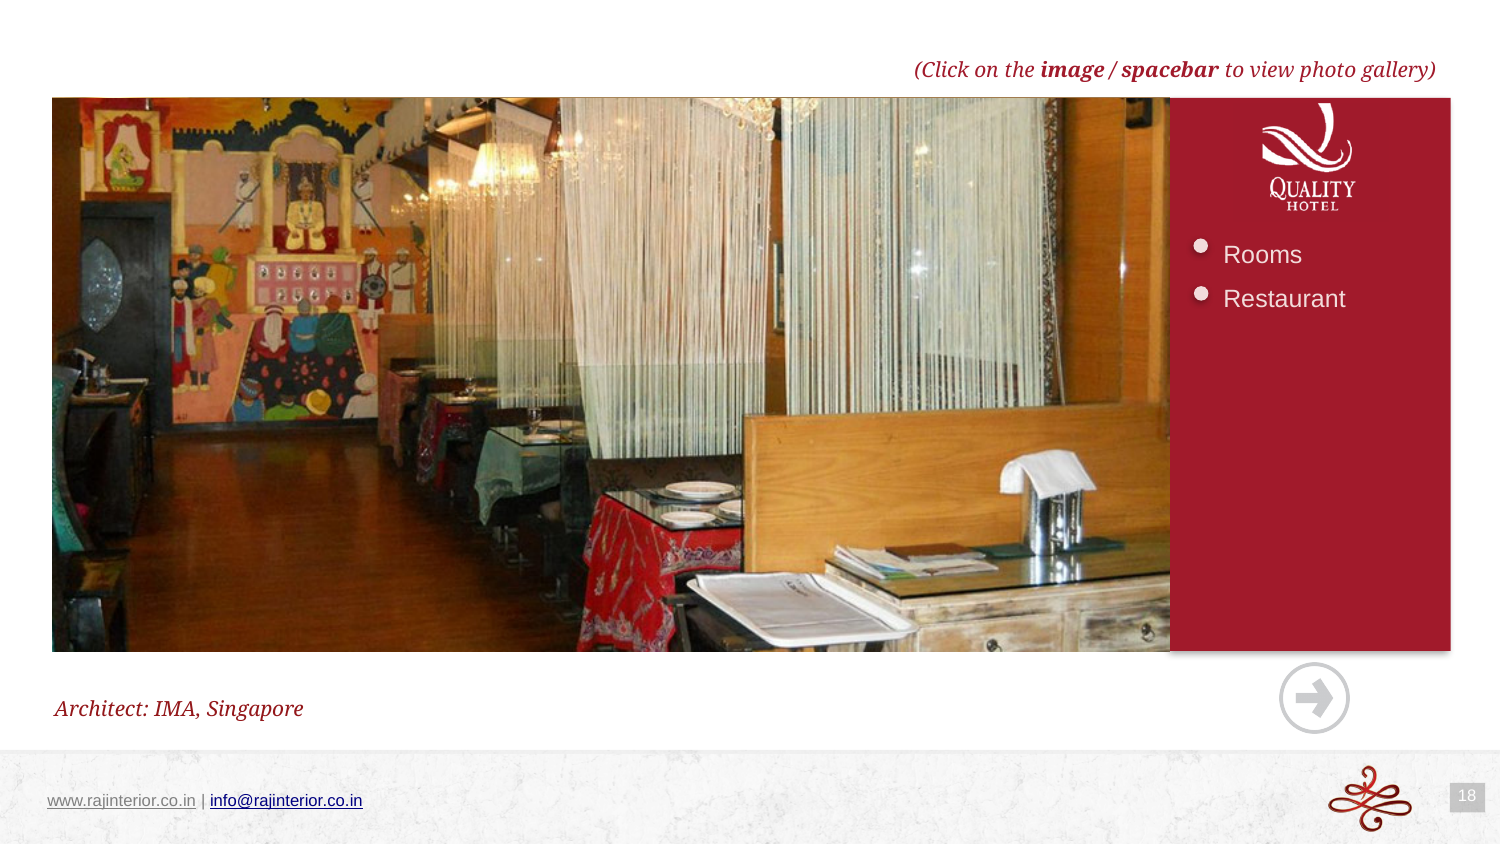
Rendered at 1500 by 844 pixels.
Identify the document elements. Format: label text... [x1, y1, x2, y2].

text_box (Click on the image / spacebar to view photo gallery) [729, 49, 1451, 89]
picture [0, 0, 1500, 844]
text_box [1193, 215, 1434, 317]
text_box [1173, 97, 1451, 652]
text_box www.rajinterior.co.in | info@rajinterior.co.in [32, 782, 457, 818]
text_box Architect: IMA, Singapore [39, 688, 410, 728]
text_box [1449, 781, 1486, 813]
